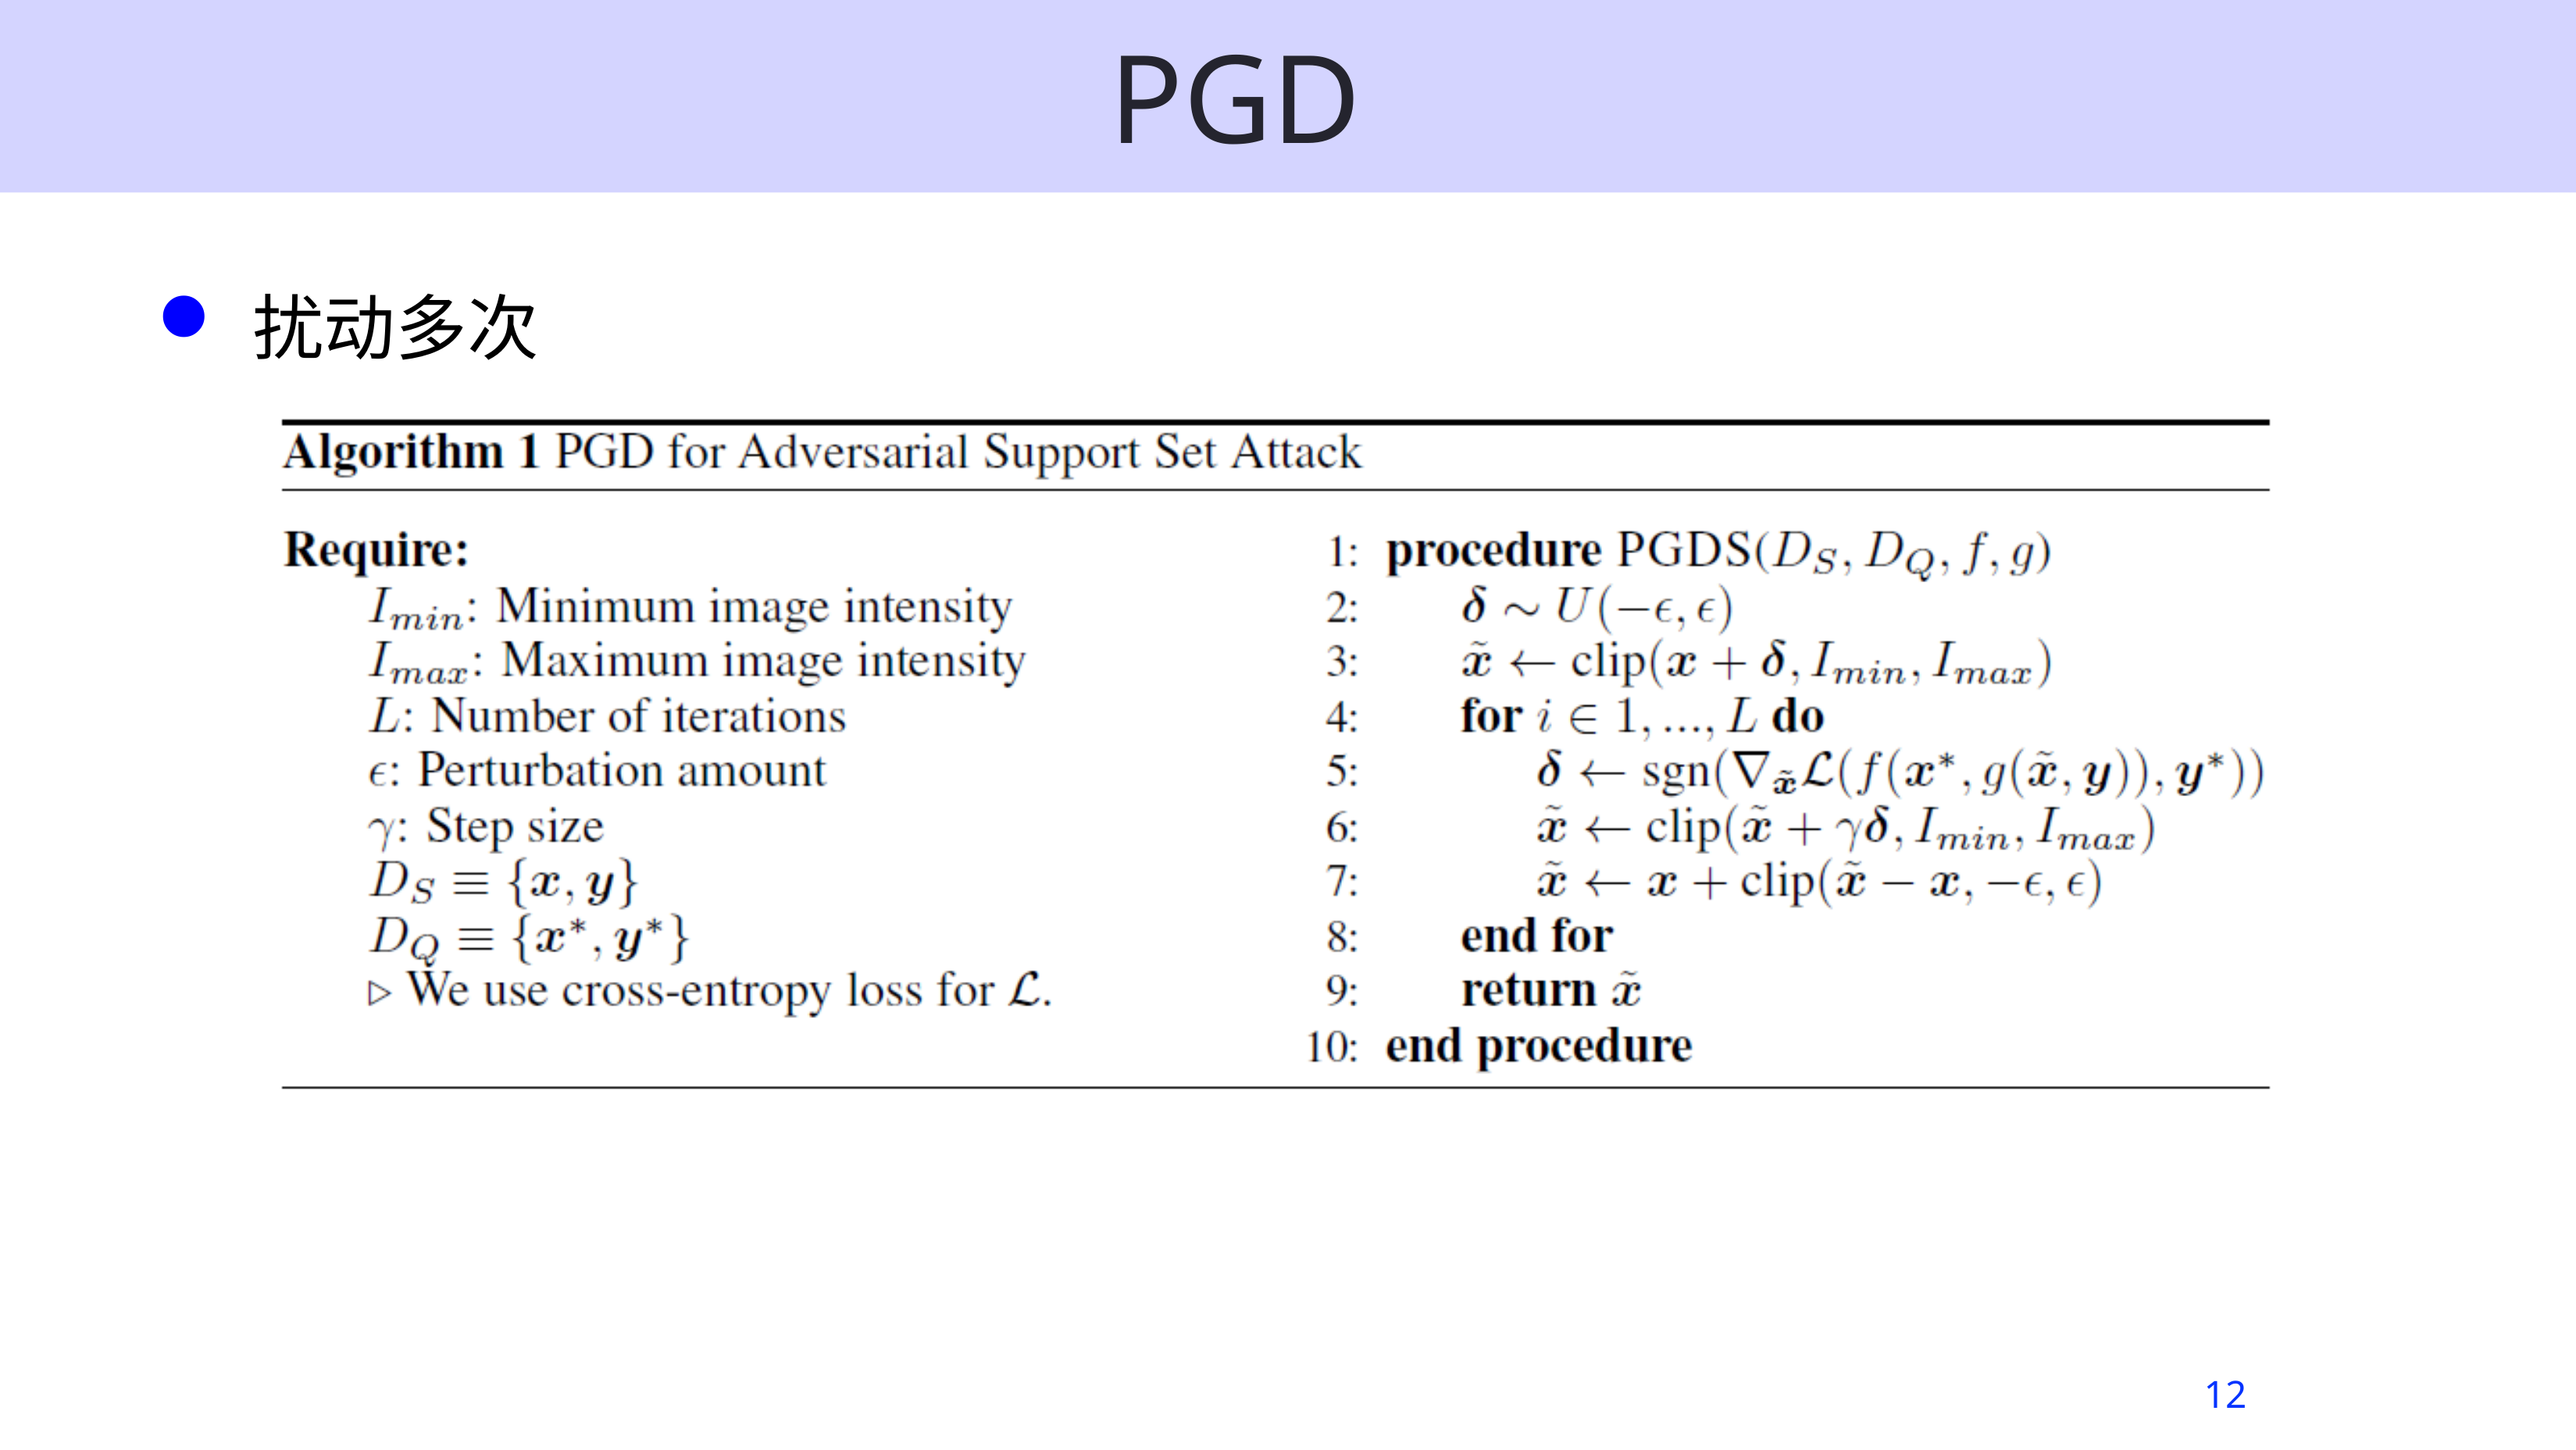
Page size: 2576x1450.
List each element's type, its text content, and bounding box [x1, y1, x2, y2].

text_box PGD [907, 21, 1596, 169]
picture [246, 405, 2330, 1130]
text_box 12 [2199, 1377, 2275, 1422]
text_box 扰动多次 [145, 234, 1435, 374]
